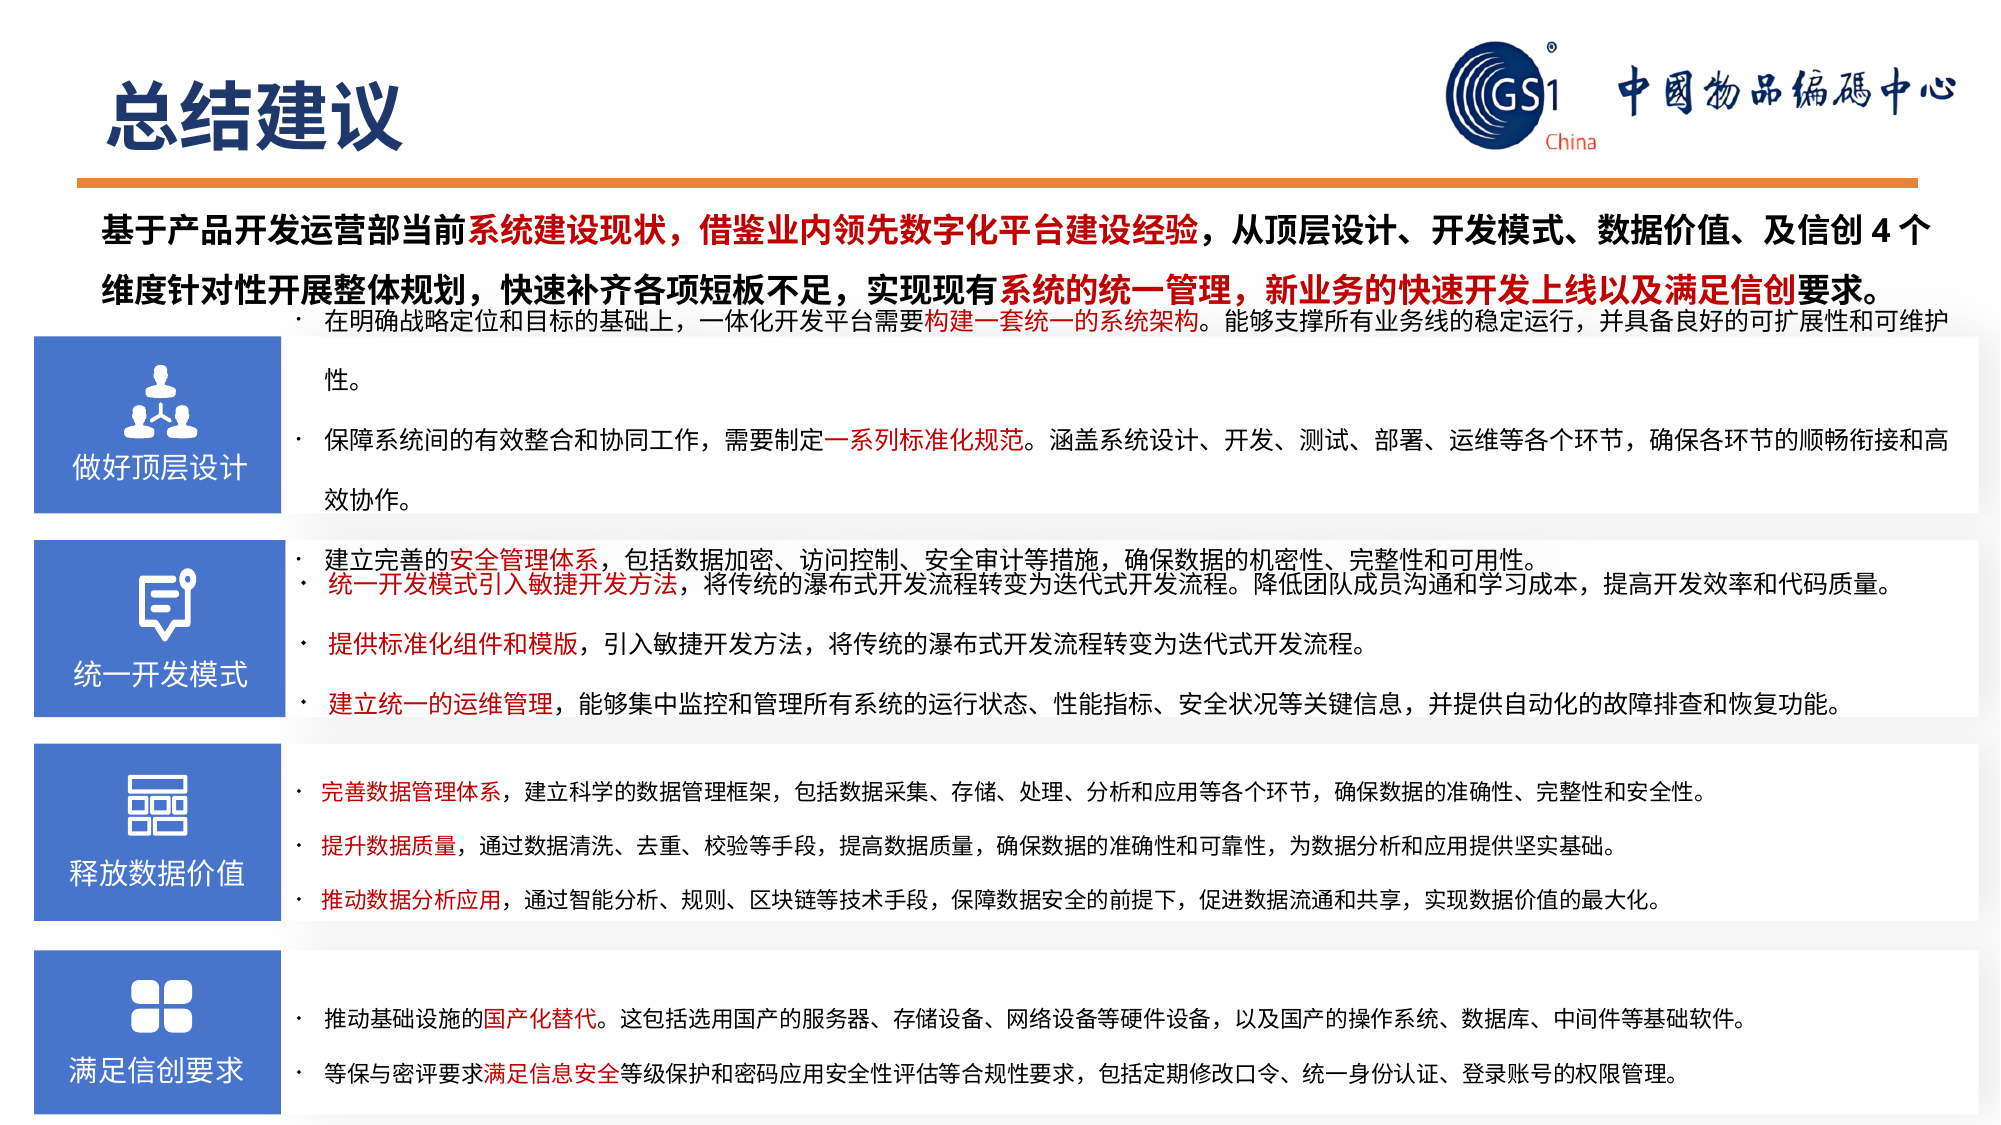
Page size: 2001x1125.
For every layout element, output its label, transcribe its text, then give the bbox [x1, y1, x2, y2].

text_box 基于产品开发运营部当前系统建设现状，借鉴业内领先数字化平台建设经验，从顶层设计、开发模式、数据价值、及信创4个维度针对性开展整体规划，快速补齐各项短板不足，实现现有系统的统一管理，新业务的快速开发上线以及满足信创要求。 [86, 182, 1965, 317]
picture [1405, 0, 2000, 183]
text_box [33, 743, 1980, 922]
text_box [33, 335, 1980, 514]
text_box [27, 949, 1980, 1115]
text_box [33, 539, 1980, 718]
text_box 总结建议 [104, 39, 1908, 189]
